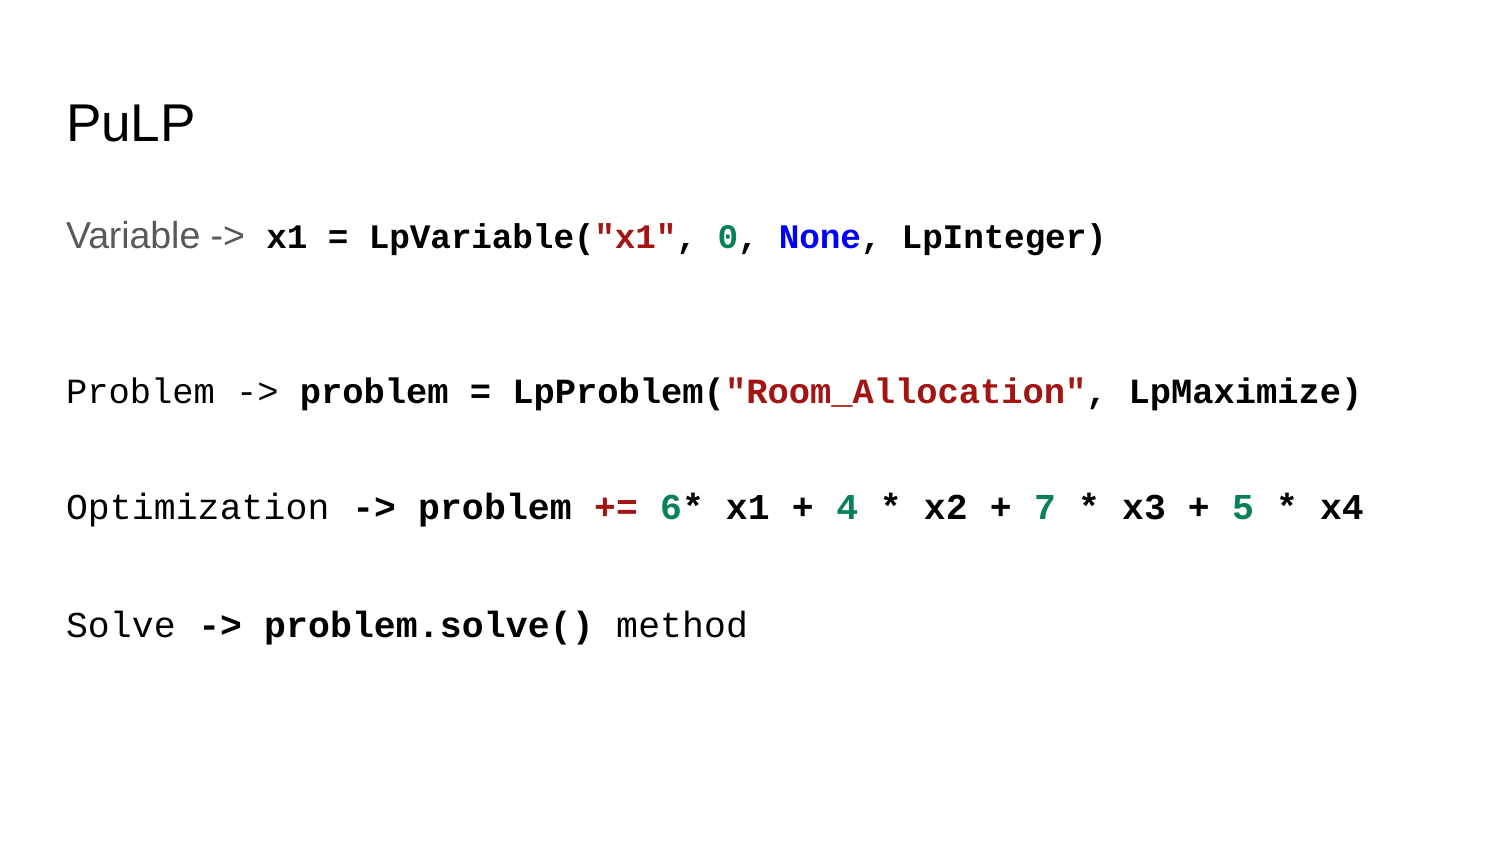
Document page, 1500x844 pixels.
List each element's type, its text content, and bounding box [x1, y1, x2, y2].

title PuLP [51, 72, 1449, 167]
list Variable -> x1 = LpVariable("x1", 0, None, LpInteger) Problem -> problem = LpProblem("Room_Allocation", LpMaximize) Optimization -> problem += 6* x1 + 4 * x2 + 7 * x3 + 5 * x4 Solve -> problem.solve() method [51, 189, 1449, 750]
